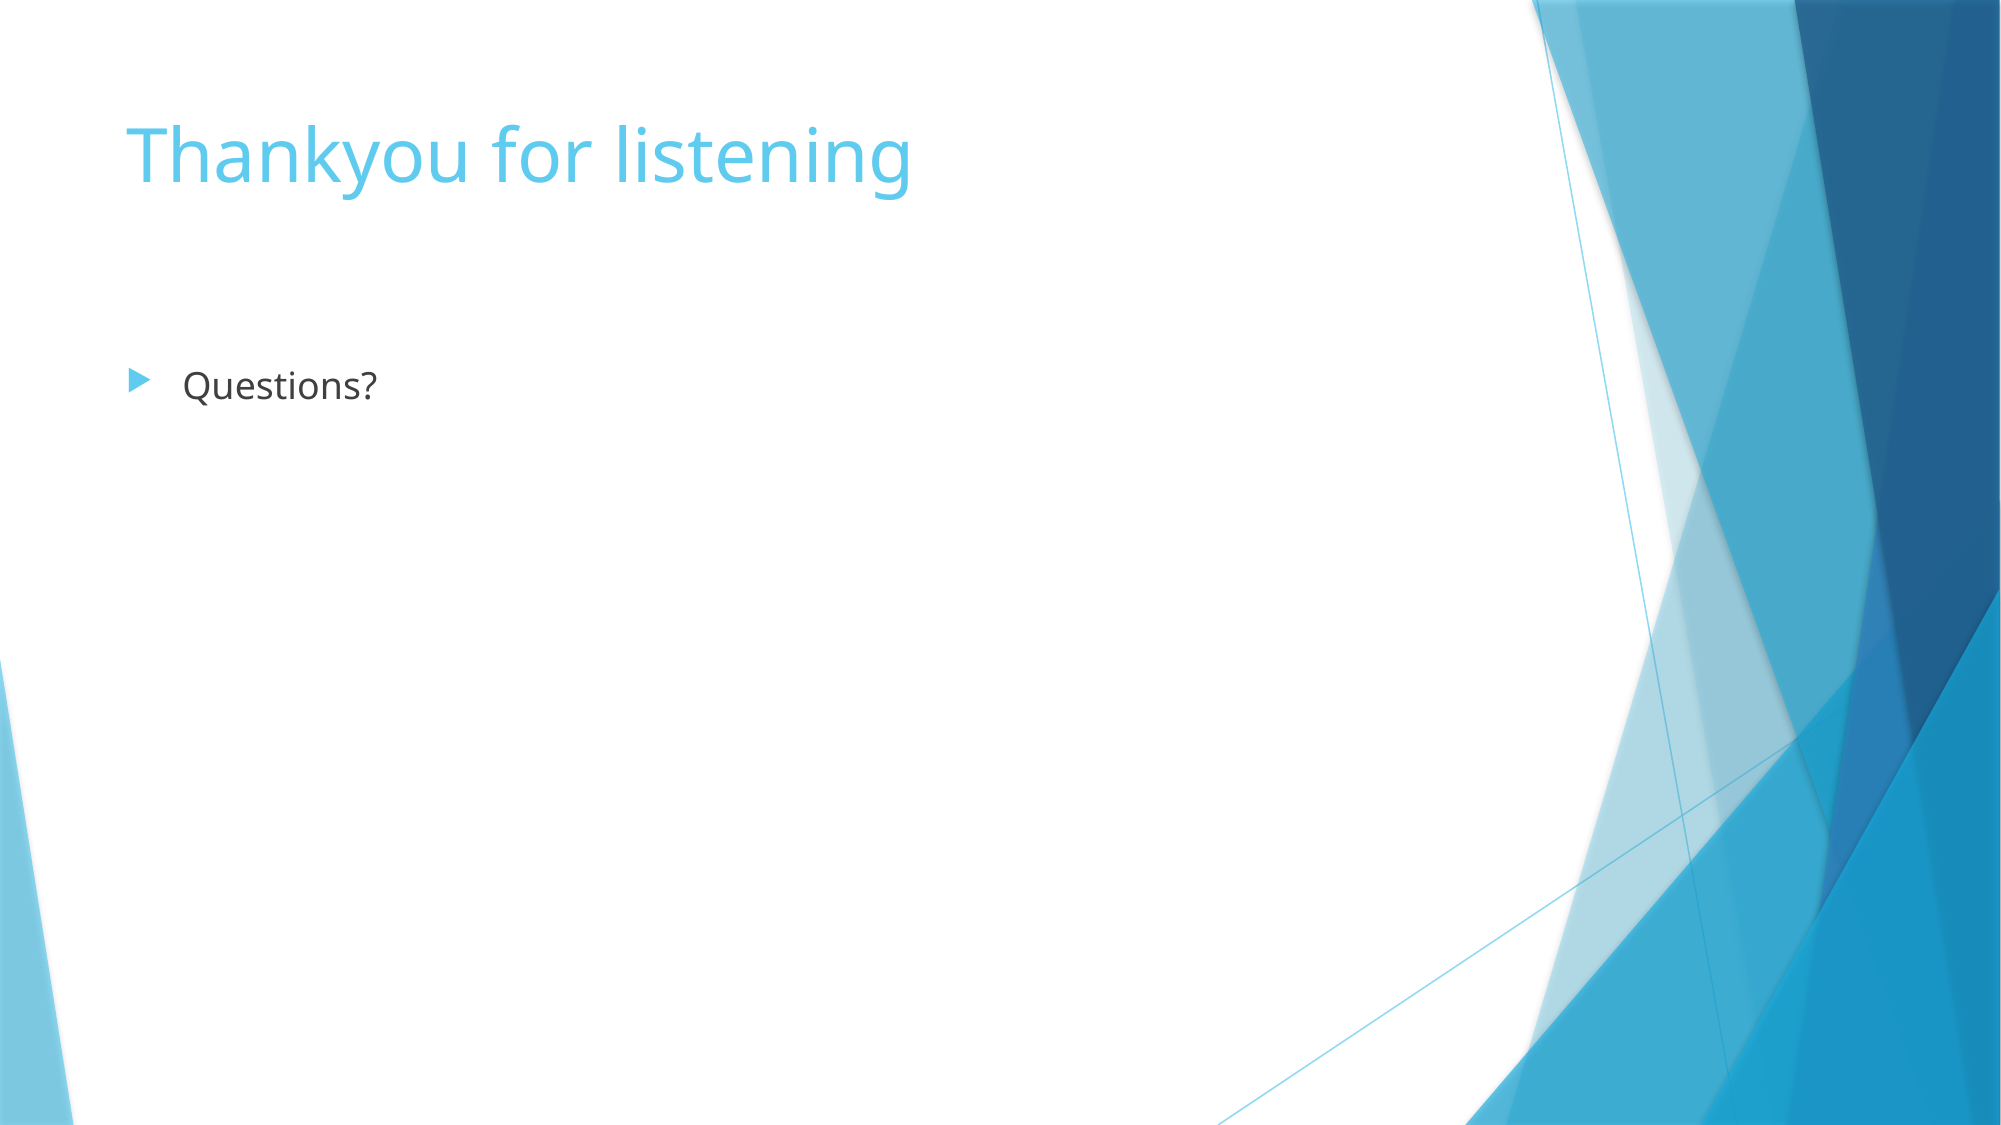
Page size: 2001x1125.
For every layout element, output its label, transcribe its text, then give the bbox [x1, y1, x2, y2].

list Questions? [111, 354, 1522, 992]
title Thankyou for listening [111, 99, 1522, 317]
